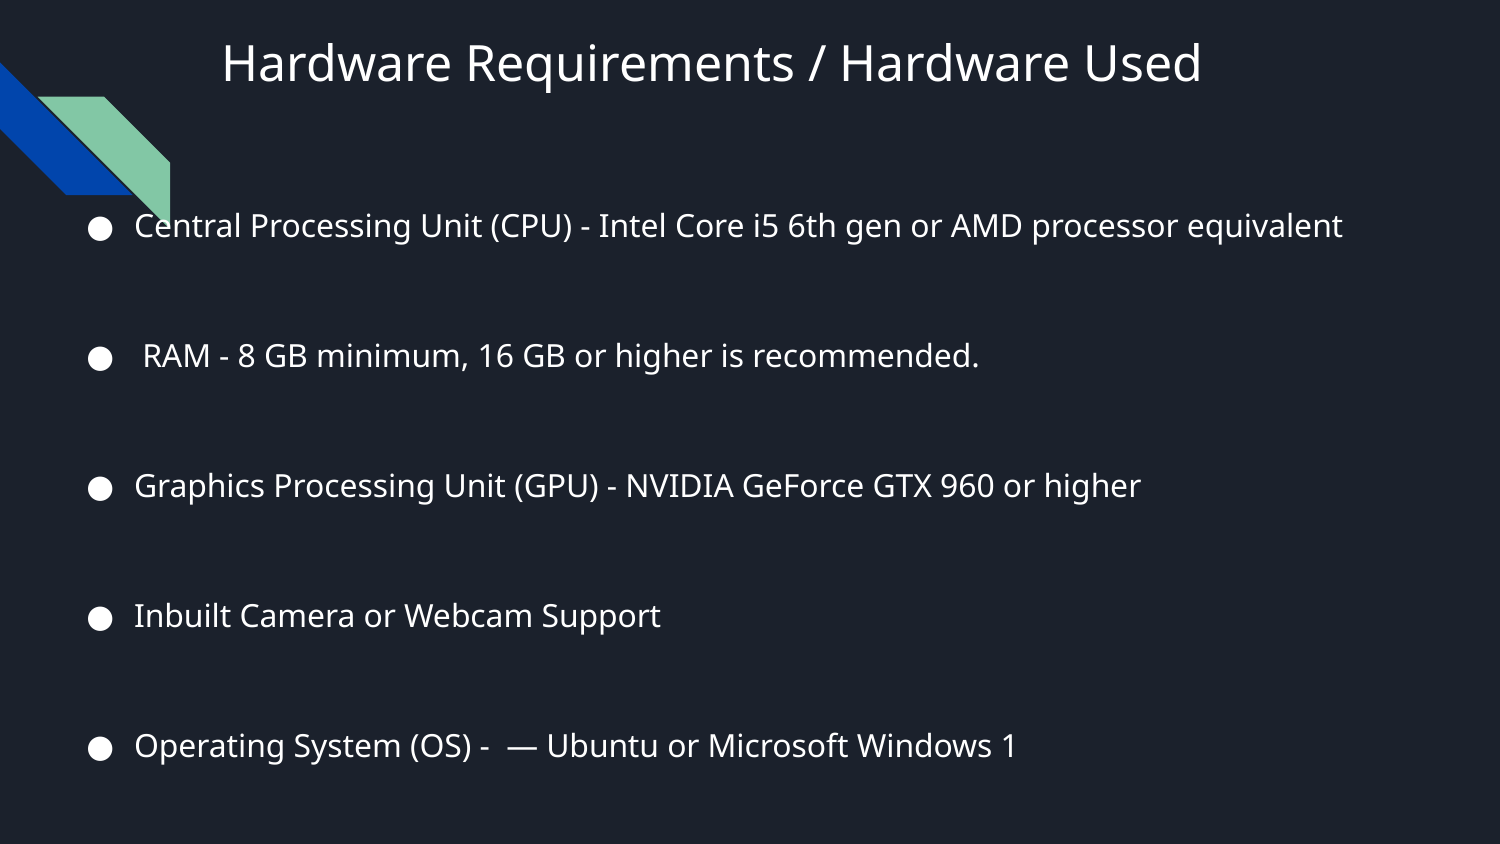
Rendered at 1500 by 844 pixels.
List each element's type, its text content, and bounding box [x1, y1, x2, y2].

title Hardware Requirements / Hardware Used [206, 16, 1362, 167]
list Central Processing Unit (CPU) - Intel Core i5 6th gen or AMD processor equivalent RAM - 8 GB minimum, 16 GB or higher is recommended. Graphics Processing Unit (GPU) - NVIDIA GeForce GTX 960 or higher Inbuilt Camera or Webcam Support Operating System (OS) - — Ubuntu or Microsoft Windows 1 Storage - 20 GB [50, 185, 1500, 844]
